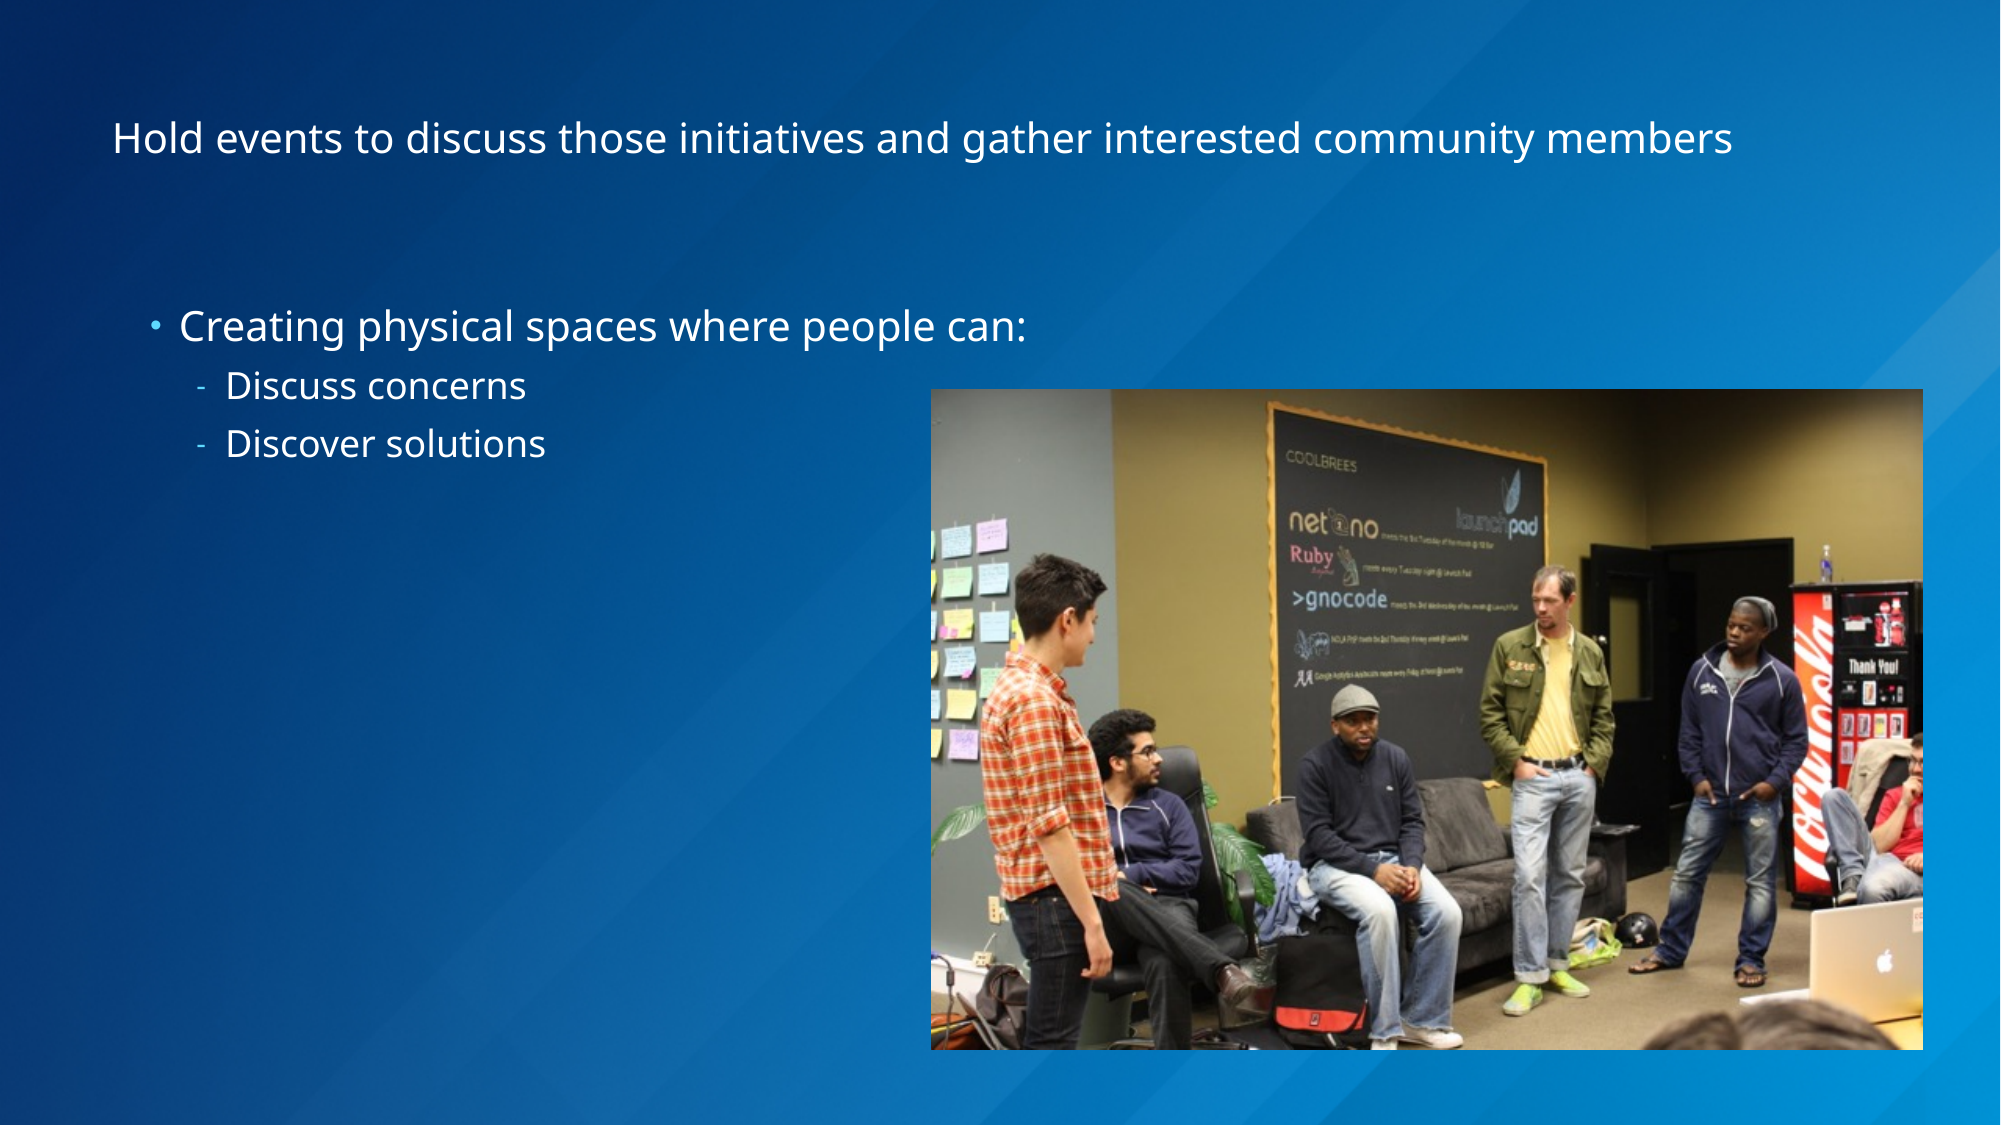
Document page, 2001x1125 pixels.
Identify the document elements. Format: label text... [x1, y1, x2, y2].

picture [930, 388, 1925, 1051]
list Creating physical spaces where people can: Discuss concerns Discover solutions [150, 299, 1851, 863]
title Hold events to discuss those initiatives and gather interested community members [111, 111, 1888, 163]
